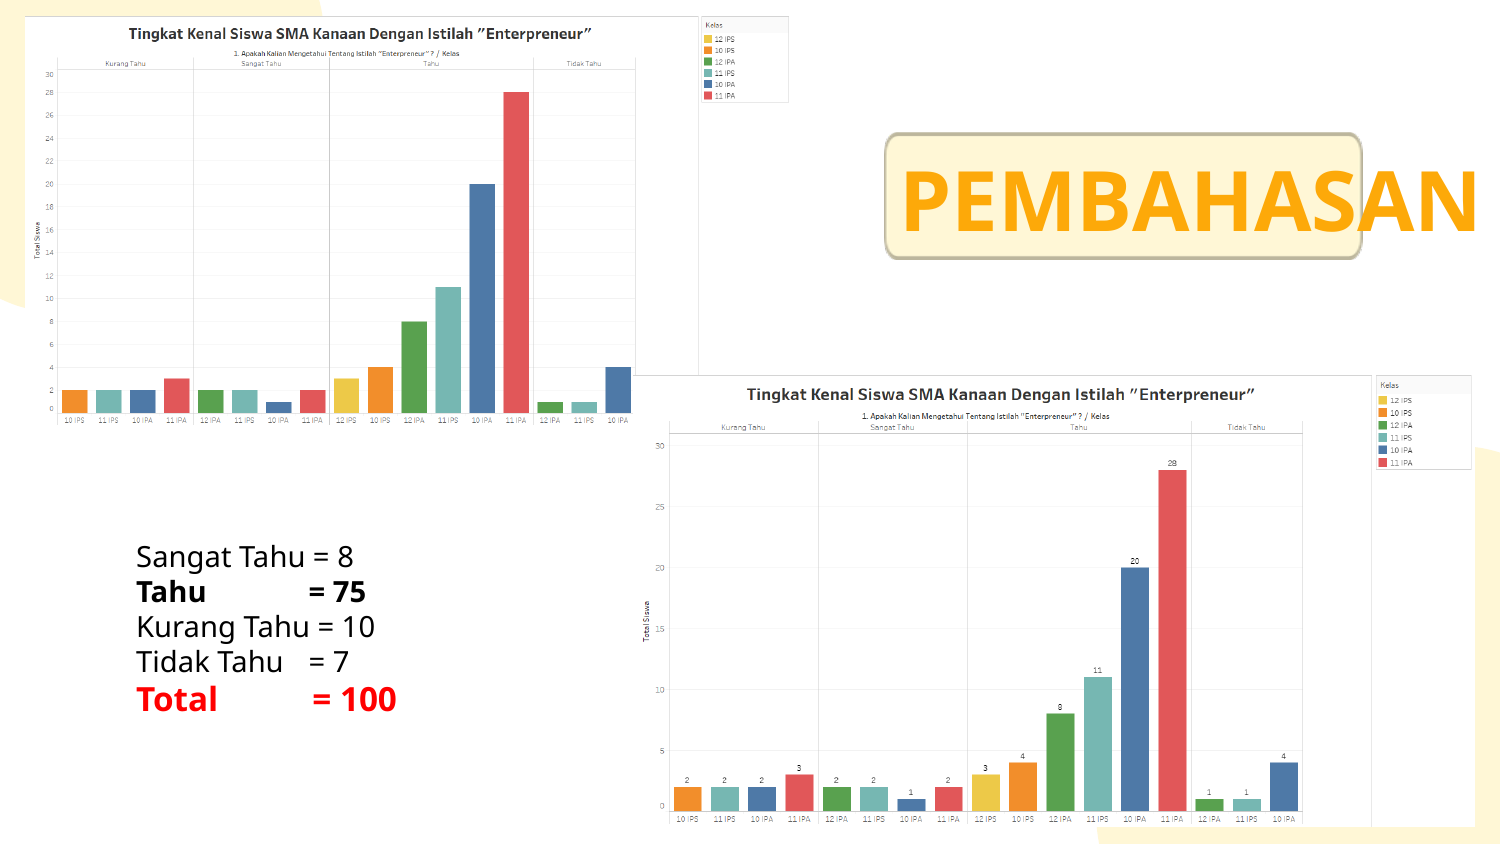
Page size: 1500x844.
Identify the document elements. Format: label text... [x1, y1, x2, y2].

title PEMBAHASAN [1364, 132, 1500, 234]
text_box Sangat Tahu = 8 Tahu = 75 Kurang Tahu = 10 Tidak Tahu = 7 Total = 100 [121, 531, 627, 726]
picture [25, 16, 1475, 828]
picture [884, 132, 1363, 260]
